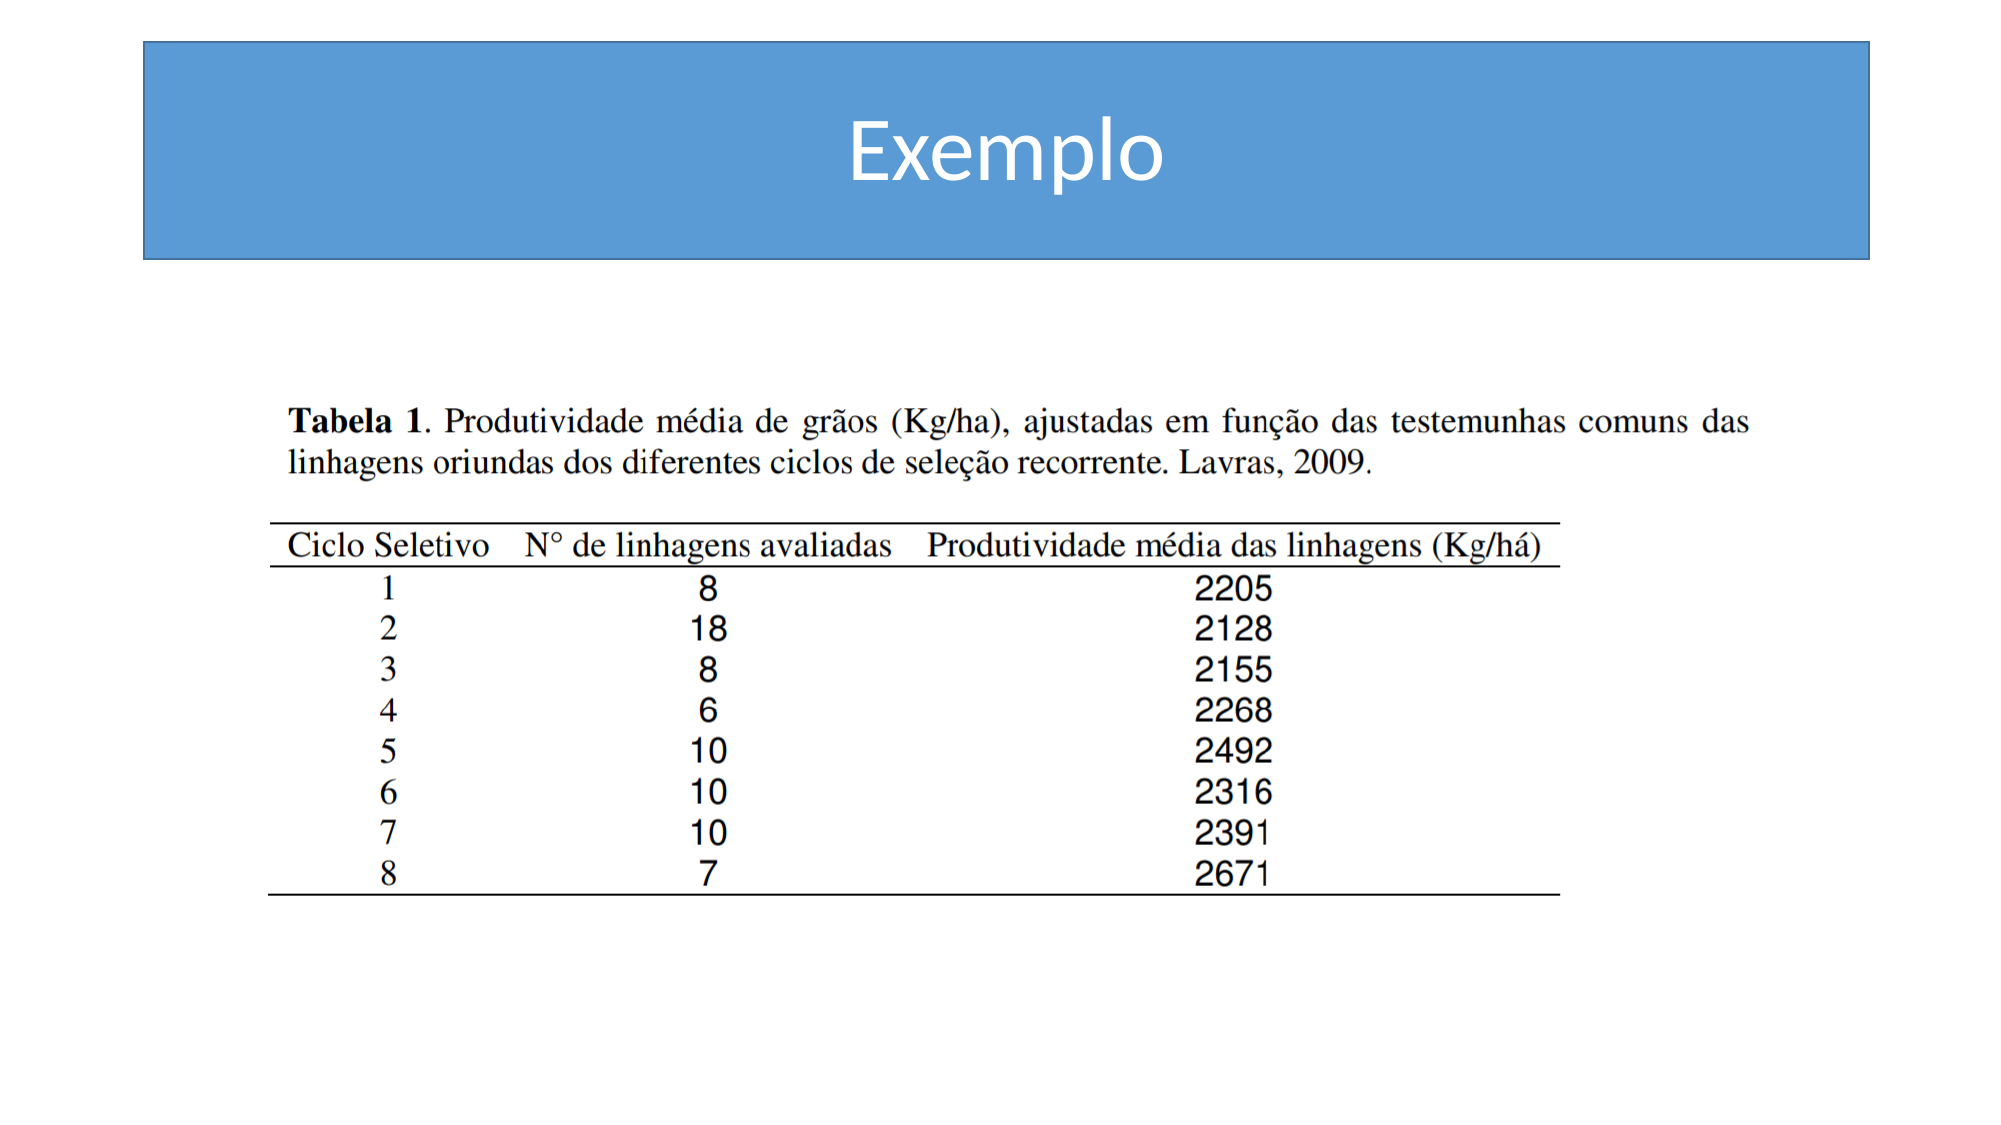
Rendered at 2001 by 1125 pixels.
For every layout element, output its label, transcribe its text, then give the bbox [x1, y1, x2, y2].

picture [231, 388, 1783, 922]
text_box Exemplo [143, 41, 1870, 260]
